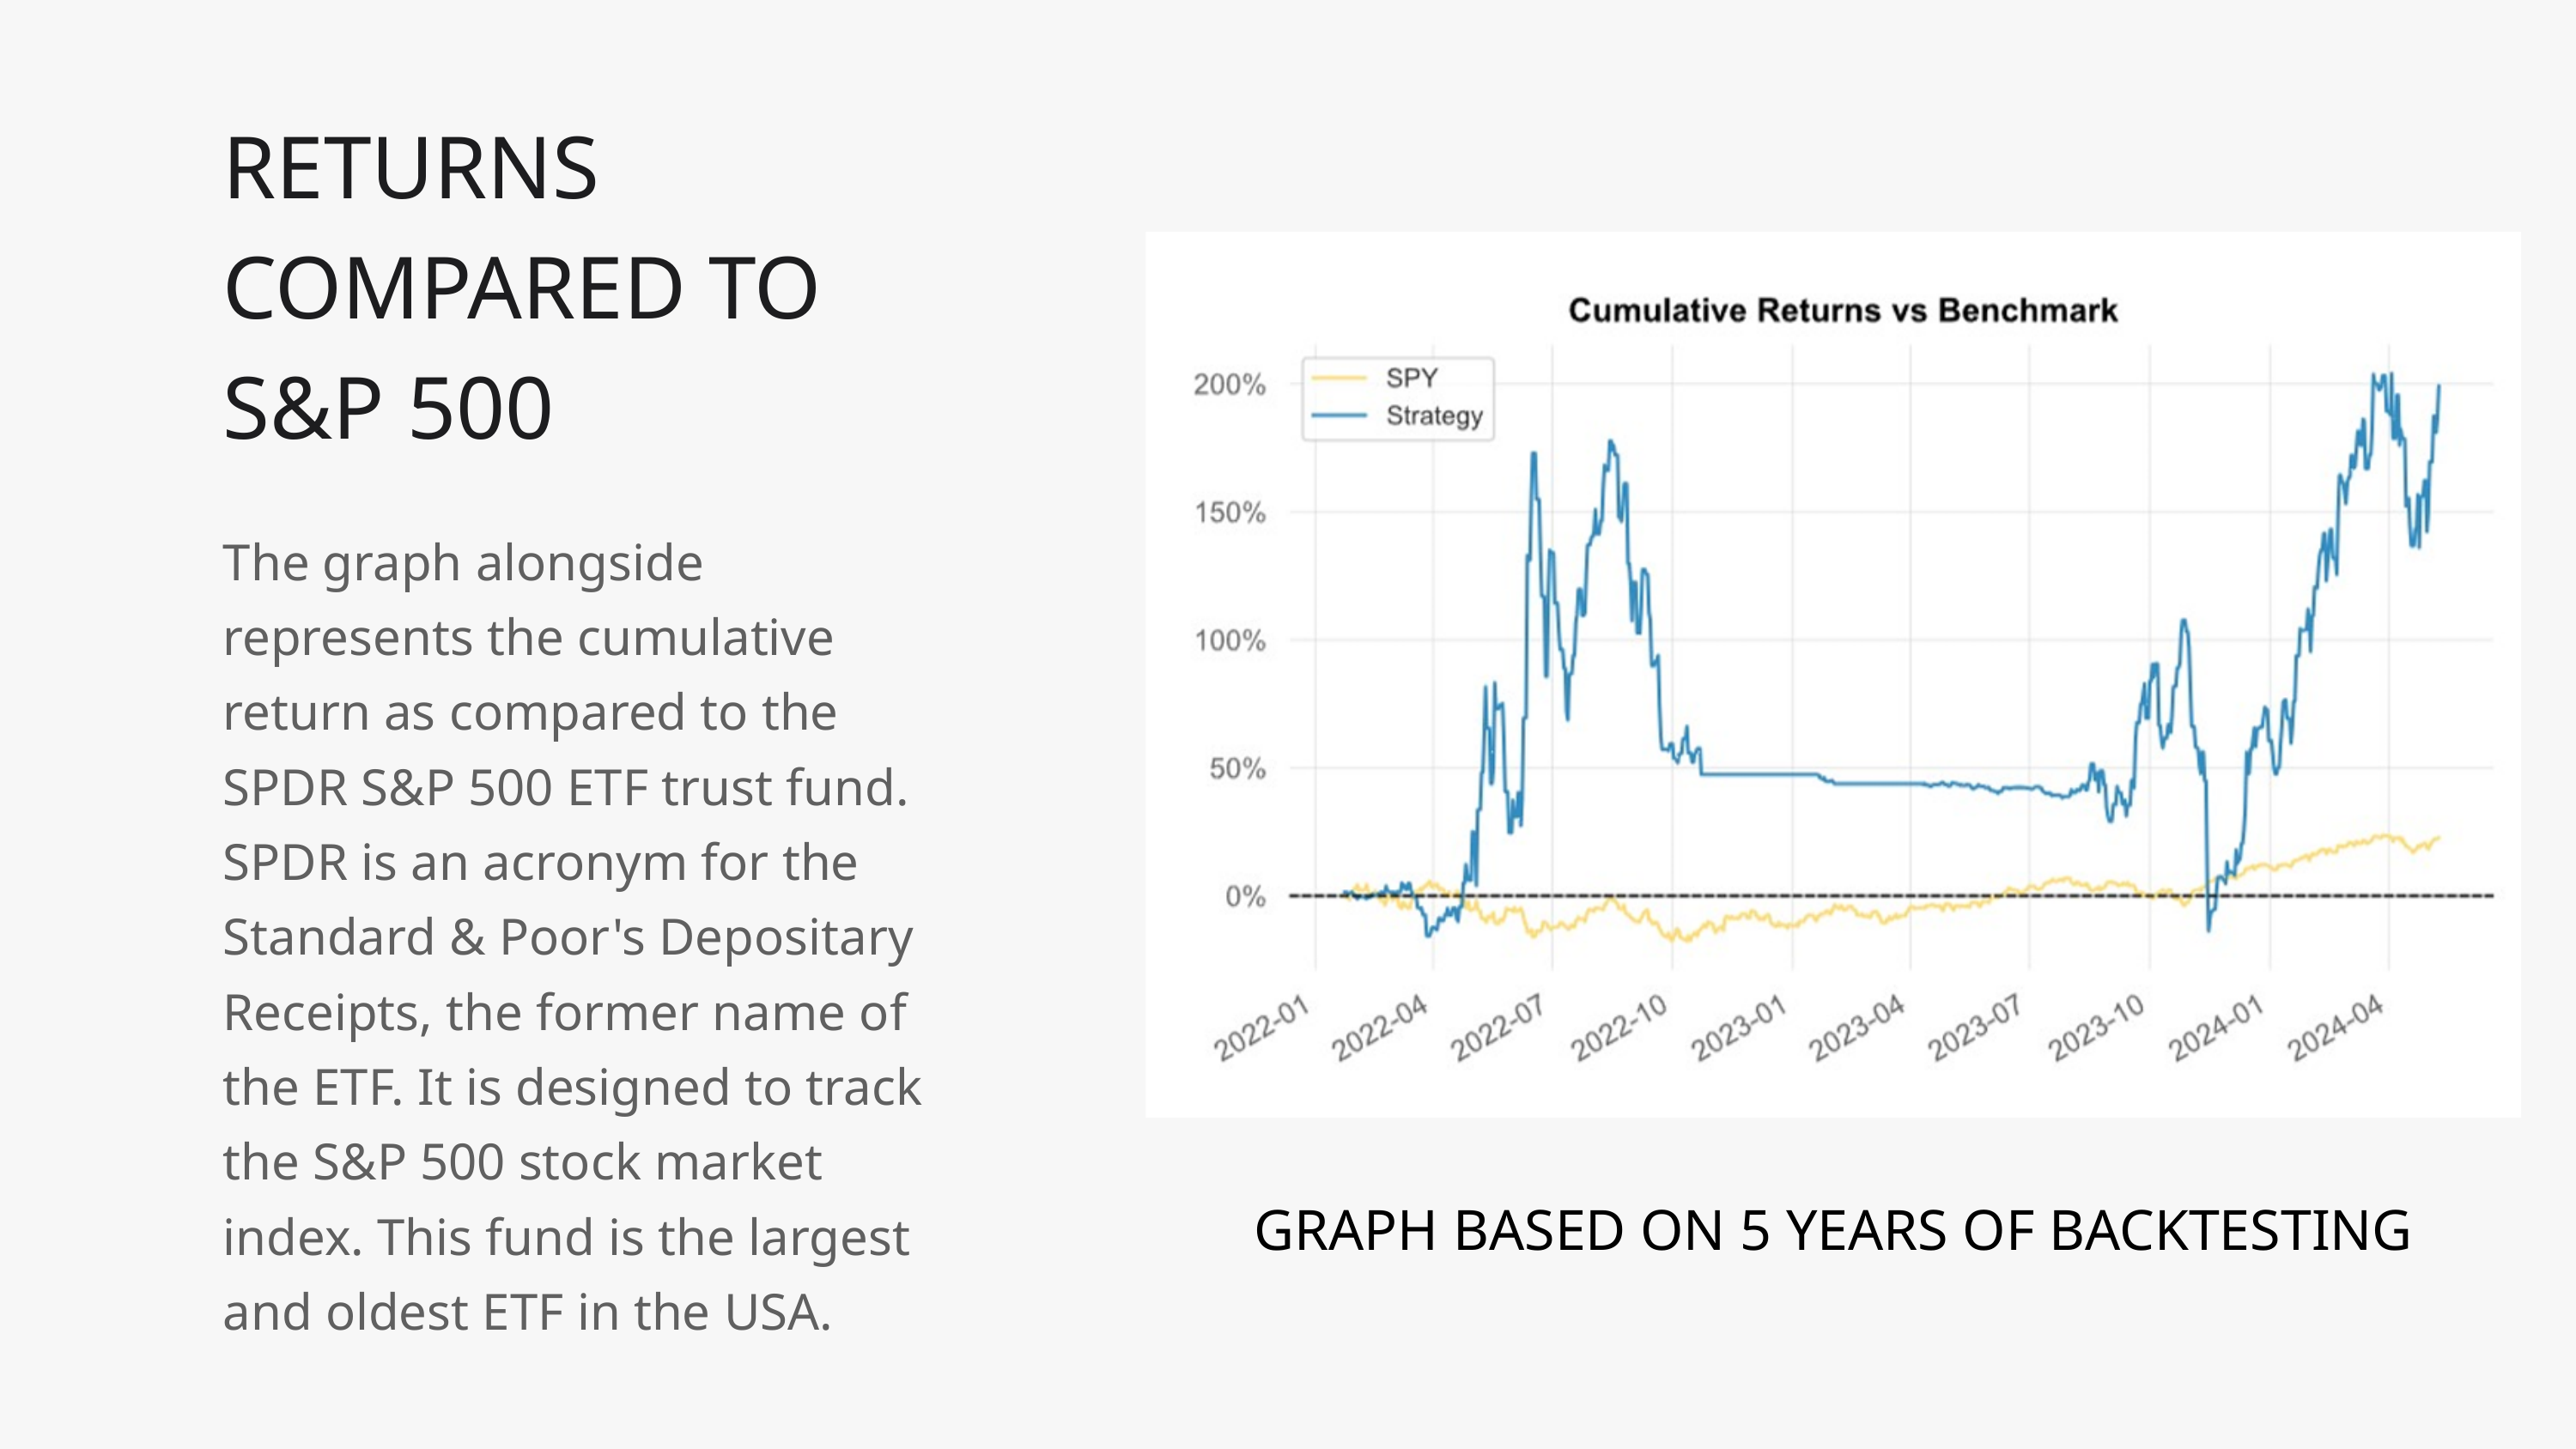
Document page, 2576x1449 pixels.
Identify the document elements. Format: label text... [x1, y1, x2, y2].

text_box The graph alongside represents the cumulative return as compared to the SPDR S&P 500 ETF trust fund. SPDR is an acronym for the Standard & Poor's Depositary Receipts, the former name of the ETF. It is designed to track the S&P 500 stock market index. This fund is the largest and oldest ETF in the USA. [222, 515, 965, 1341]
text_box GRAPH BASED ON 5 YEARS OF BACKTESTING [1236, 1183, 2432, 1261]
text_box [1145, 232, 2522, 1118]
text_box RETURNS COMPARED TO S&P 500 [222, 95, 849, 457]
